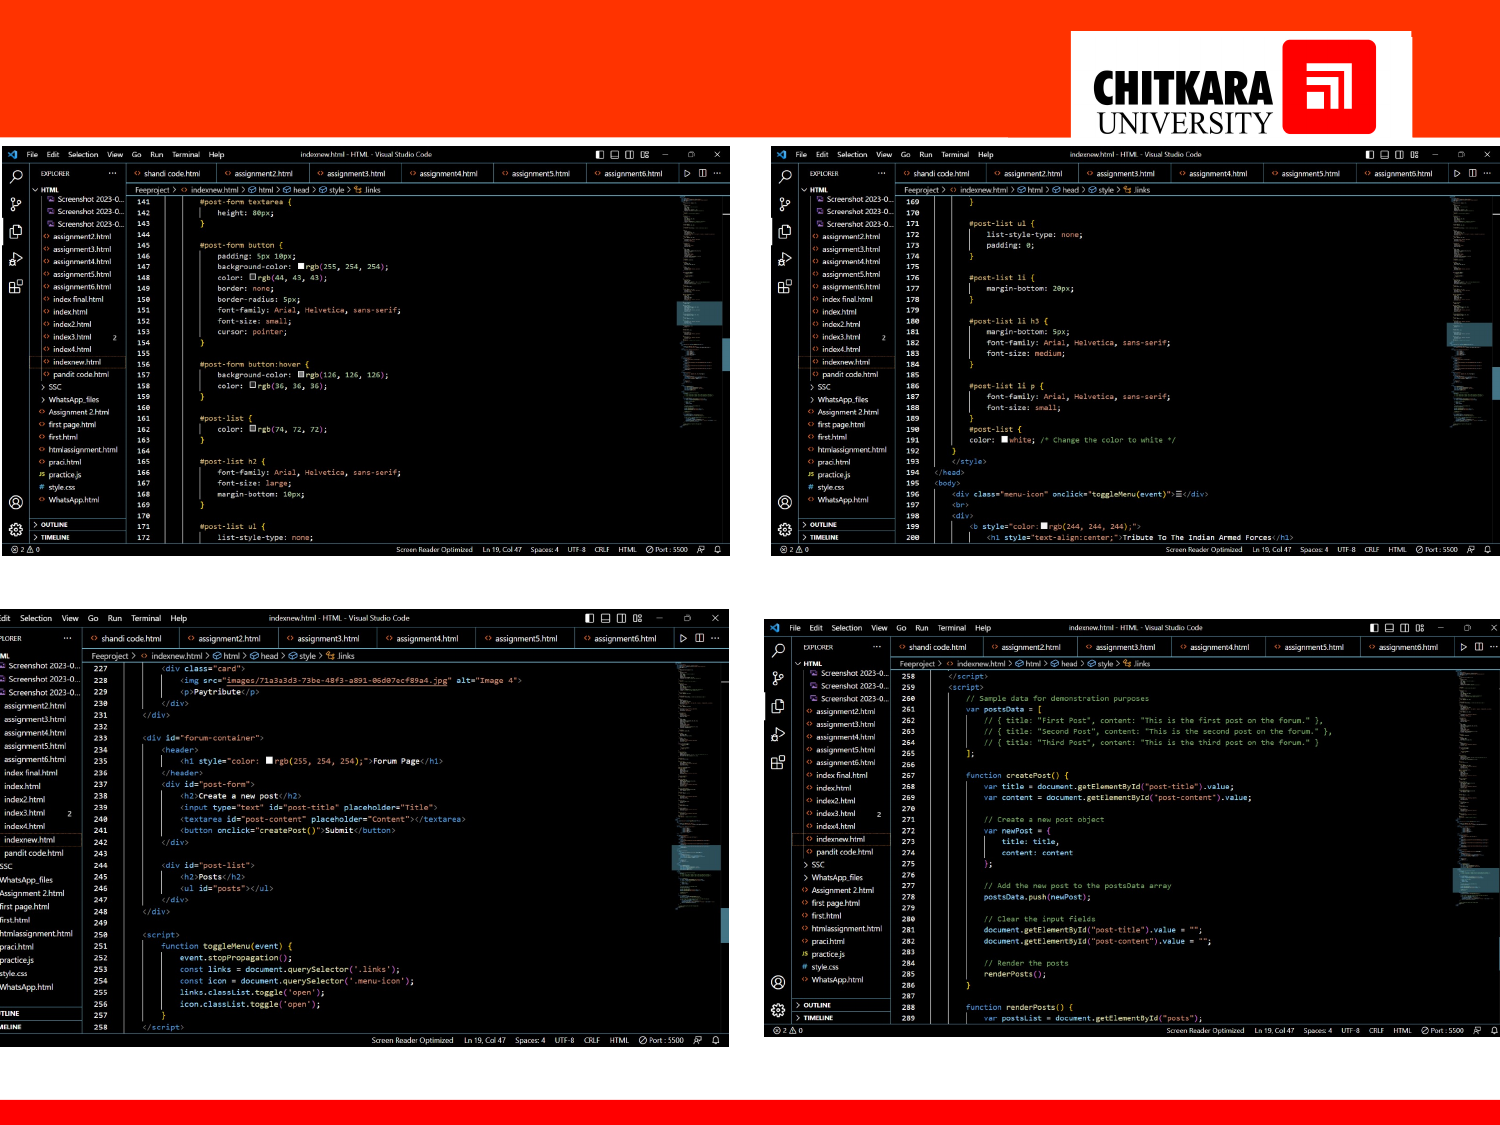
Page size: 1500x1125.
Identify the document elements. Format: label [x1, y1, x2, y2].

picture [771, 146, 1500, 557]
picture [1, 146, 730, 557]
picture [1074, 37, 1391, 138]
picture [0, 608, 729, 1048]
picture [764, 618, 1500, 1038]
